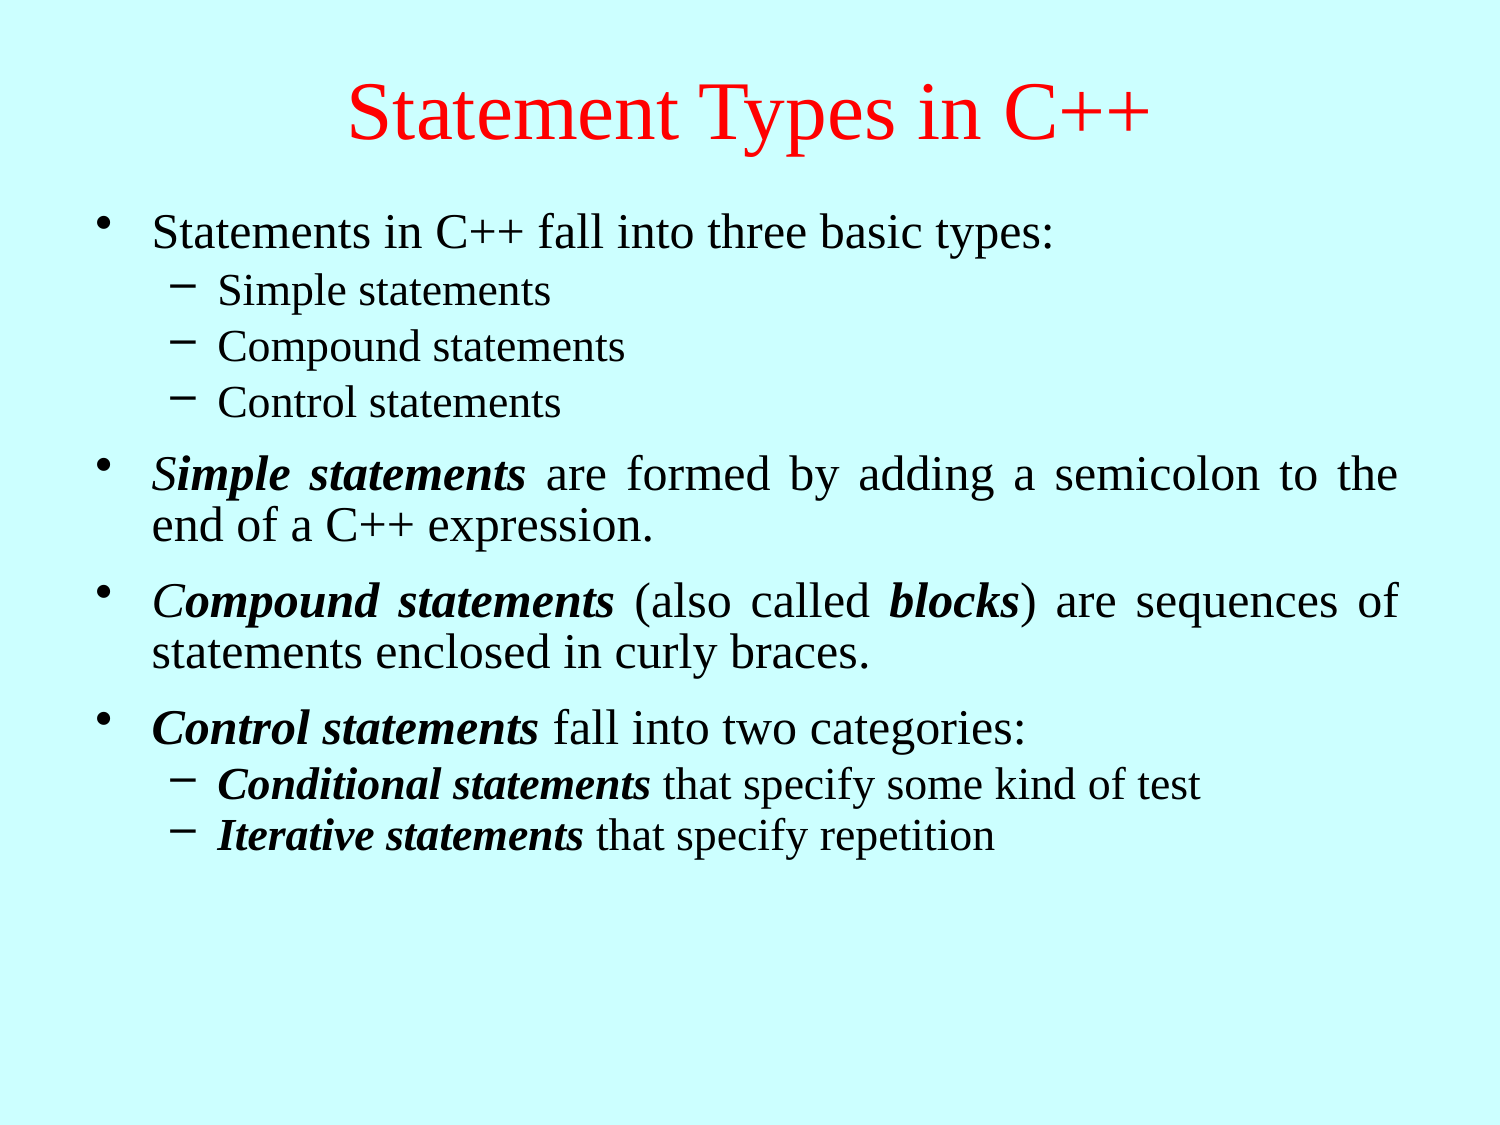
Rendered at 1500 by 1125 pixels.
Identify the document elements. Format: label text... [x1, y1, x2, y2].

text_box Statements in C++ fall into three basic types: Simple statements Compound statements Control statements Simple statements are formed by adding a semicolon to the end of a C++ expression. Compound statements (also called blocks) are sequences of statements enclosed in curly braces. Control statements fall into two categories: Conditional statements that specify some kind of test Iterative statements that specify repetition [80, 200, 1414, 901]
title Statement Types in C++ [0, 12, 1500, 201]
